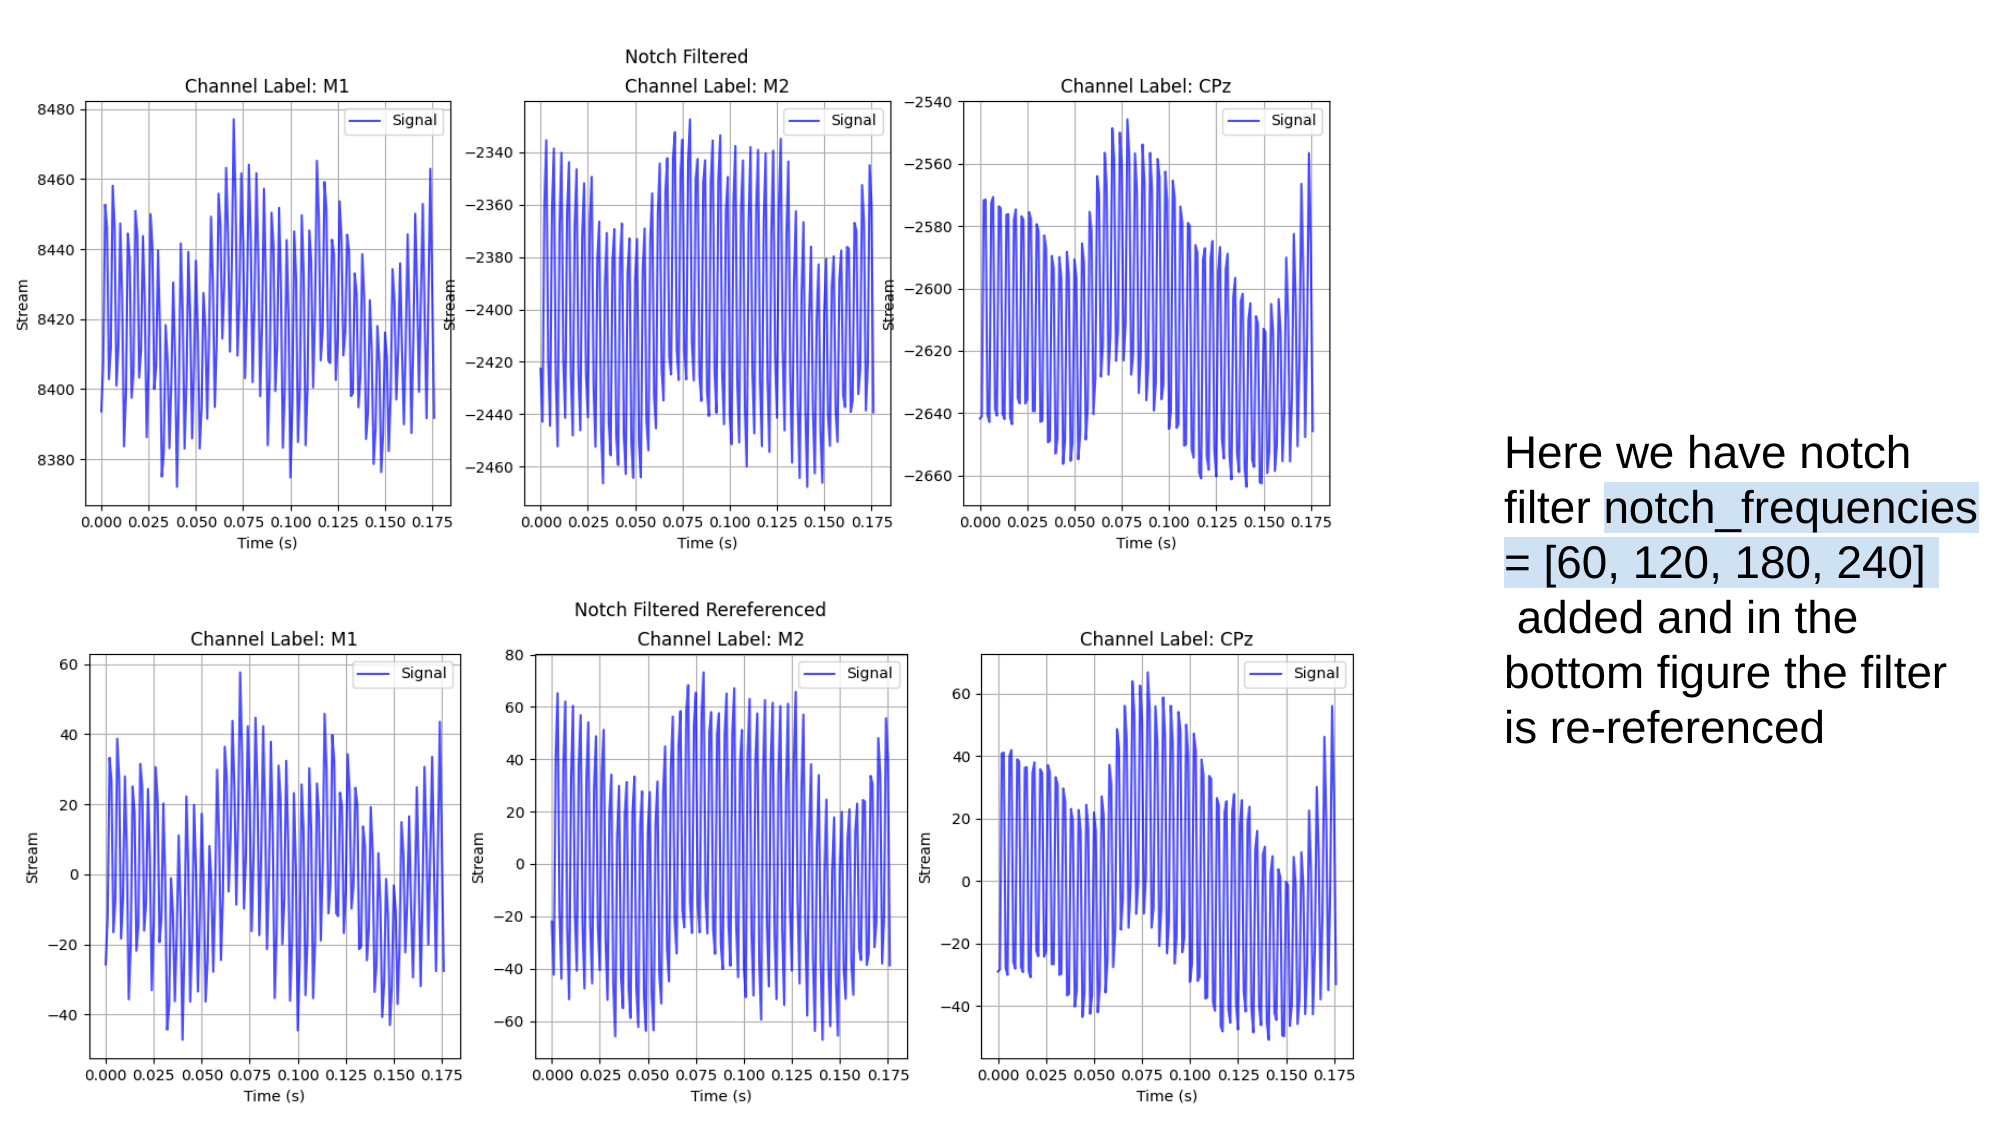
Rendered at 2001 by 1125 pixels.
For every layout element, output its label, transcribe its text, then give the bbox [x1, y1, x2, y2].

picture [0, 591, 1369, 1116]
text_box Here we have notch filter notch_frequencies = [60, 120, 180, 240] added and in the bottom figure the filter is re-referenced [1489, 407, 2000, 768]
picture [0, 38, 1369, 563]
